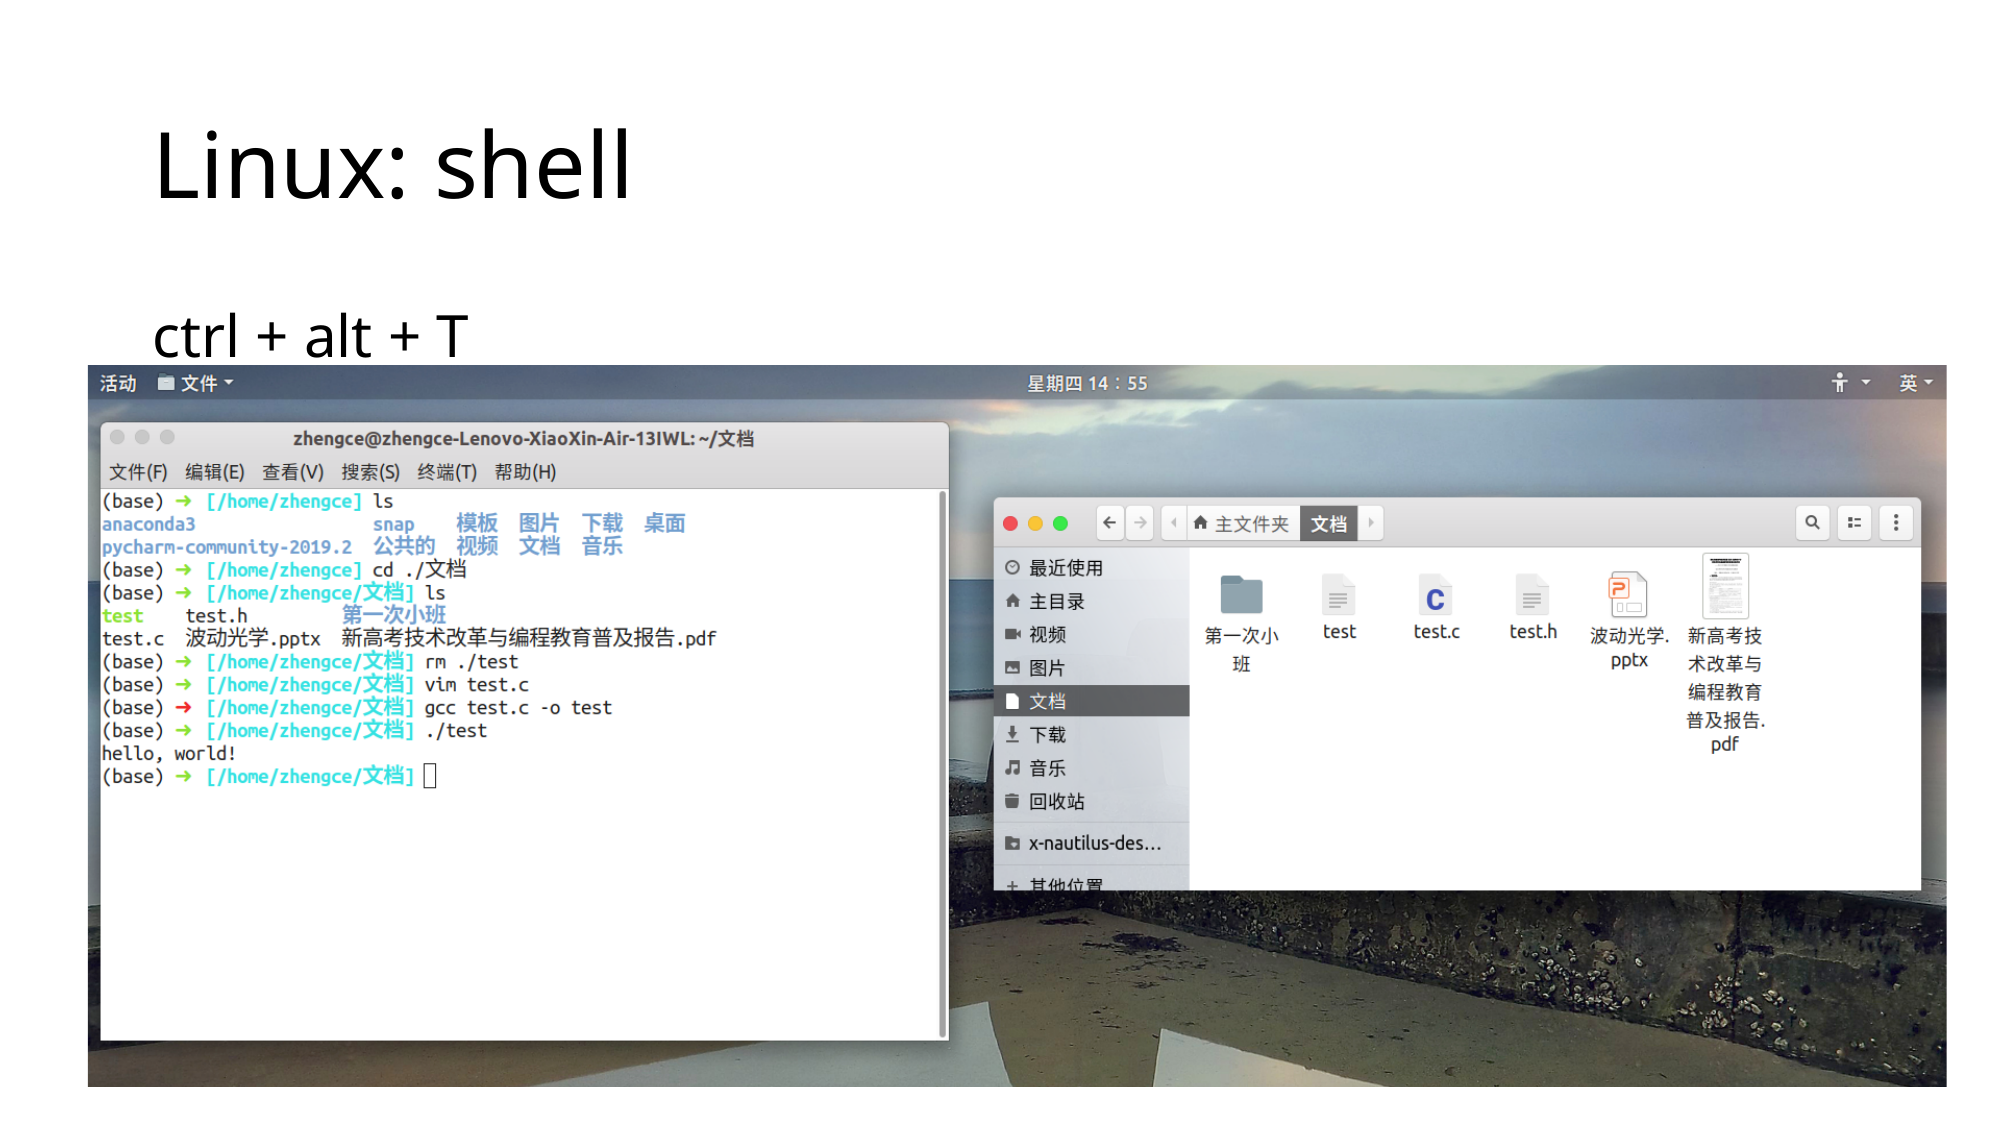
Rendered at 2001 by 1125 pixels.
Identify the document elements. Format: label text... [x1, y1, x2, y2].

list ctrl + alt + T [137, 299, 1863, 365]
title Linux: shell [137, 59, 1863, 278]
picture [87, 365, 1947, 1087]
